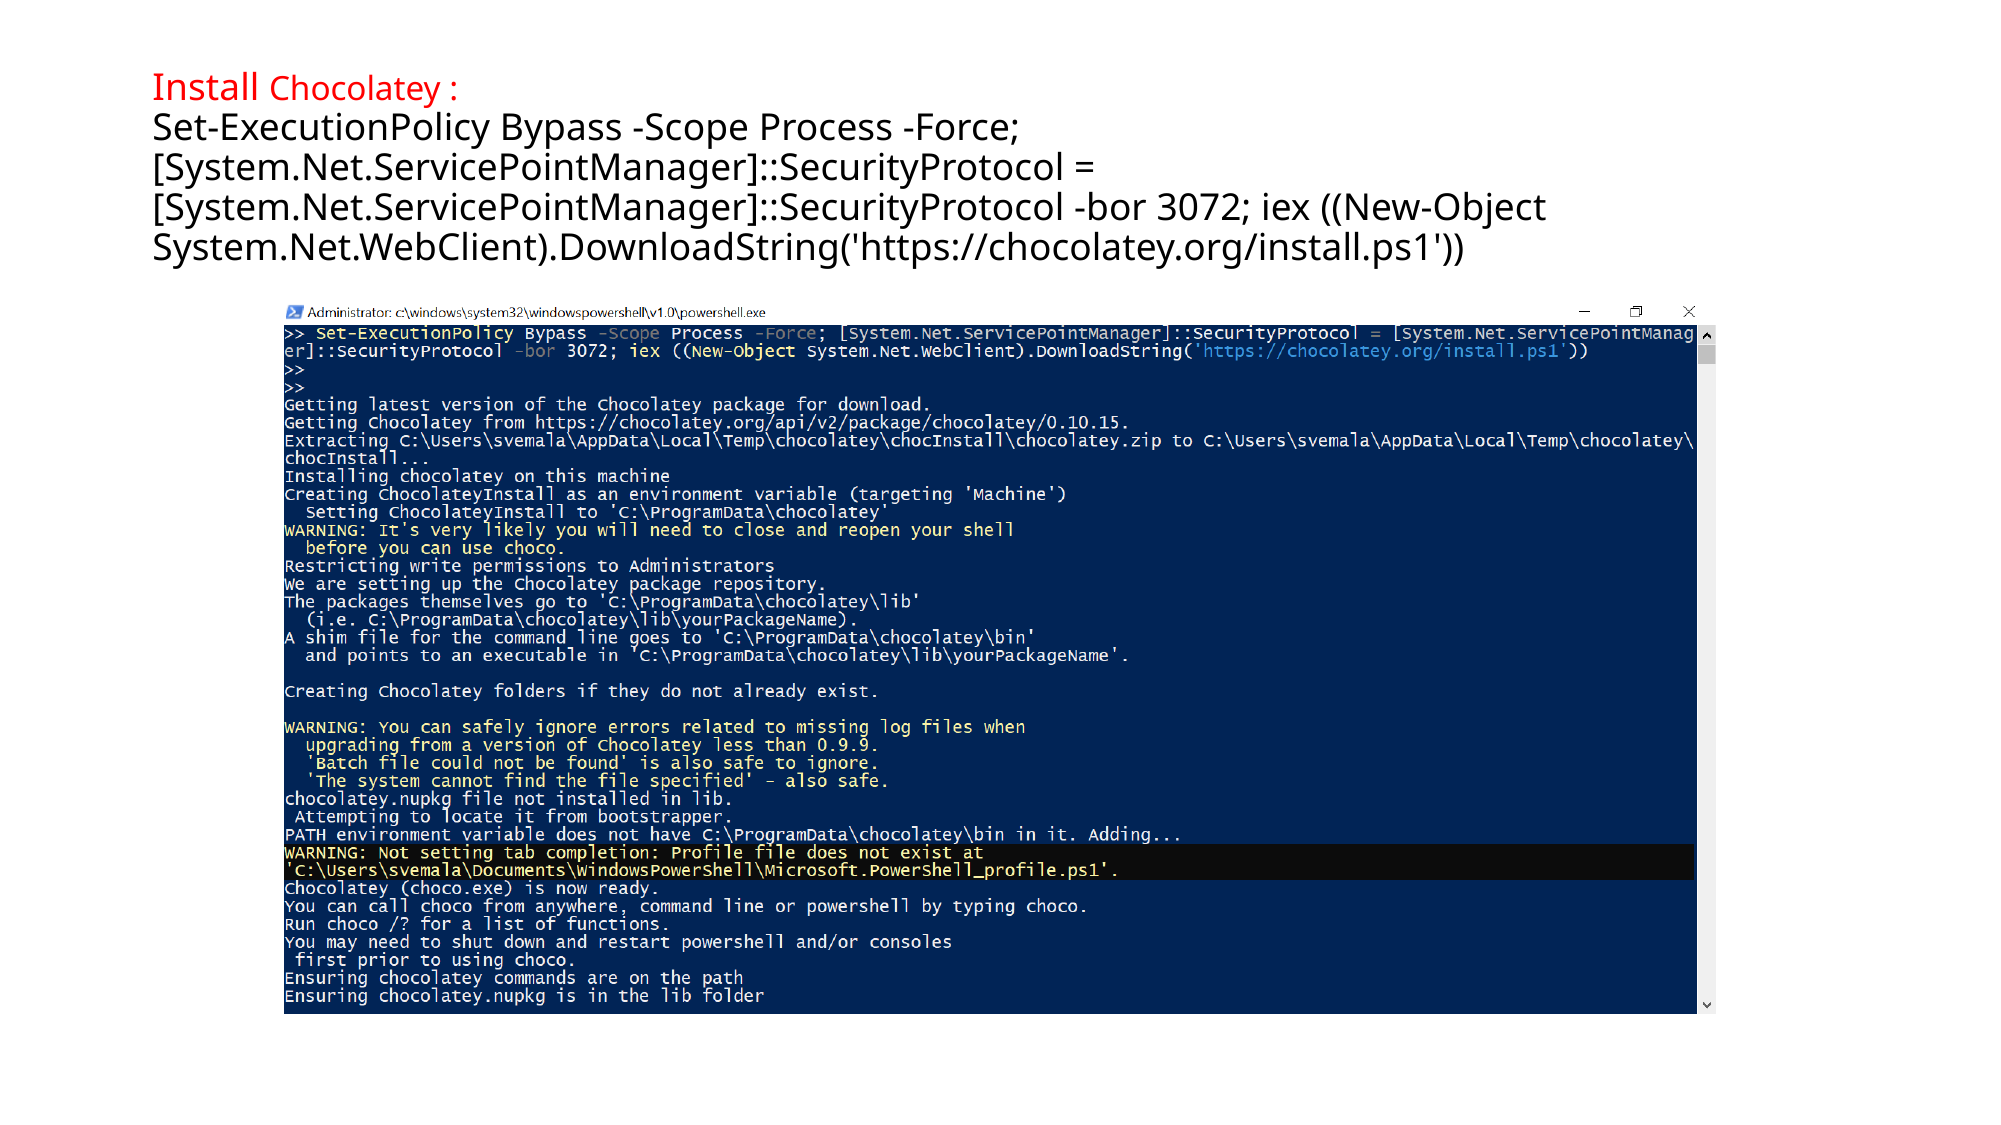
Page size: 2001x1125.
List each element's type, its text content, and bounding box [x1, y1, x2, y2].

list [284, 299, 1716, 1014]
title Install Chocolatey : Set-ExecutionPolicy Bypass -Scope Process -Force; [System.Net.ServicePointManager]::SecurityProtocol = [System.Net.ServicePointManager]::SecurityProtocol -bor 3072; iex ((New-Object System.Net.WebClient).DownloadString('https://chocolatey.org/install.ps1')) [137, 59, 1863, 278]
